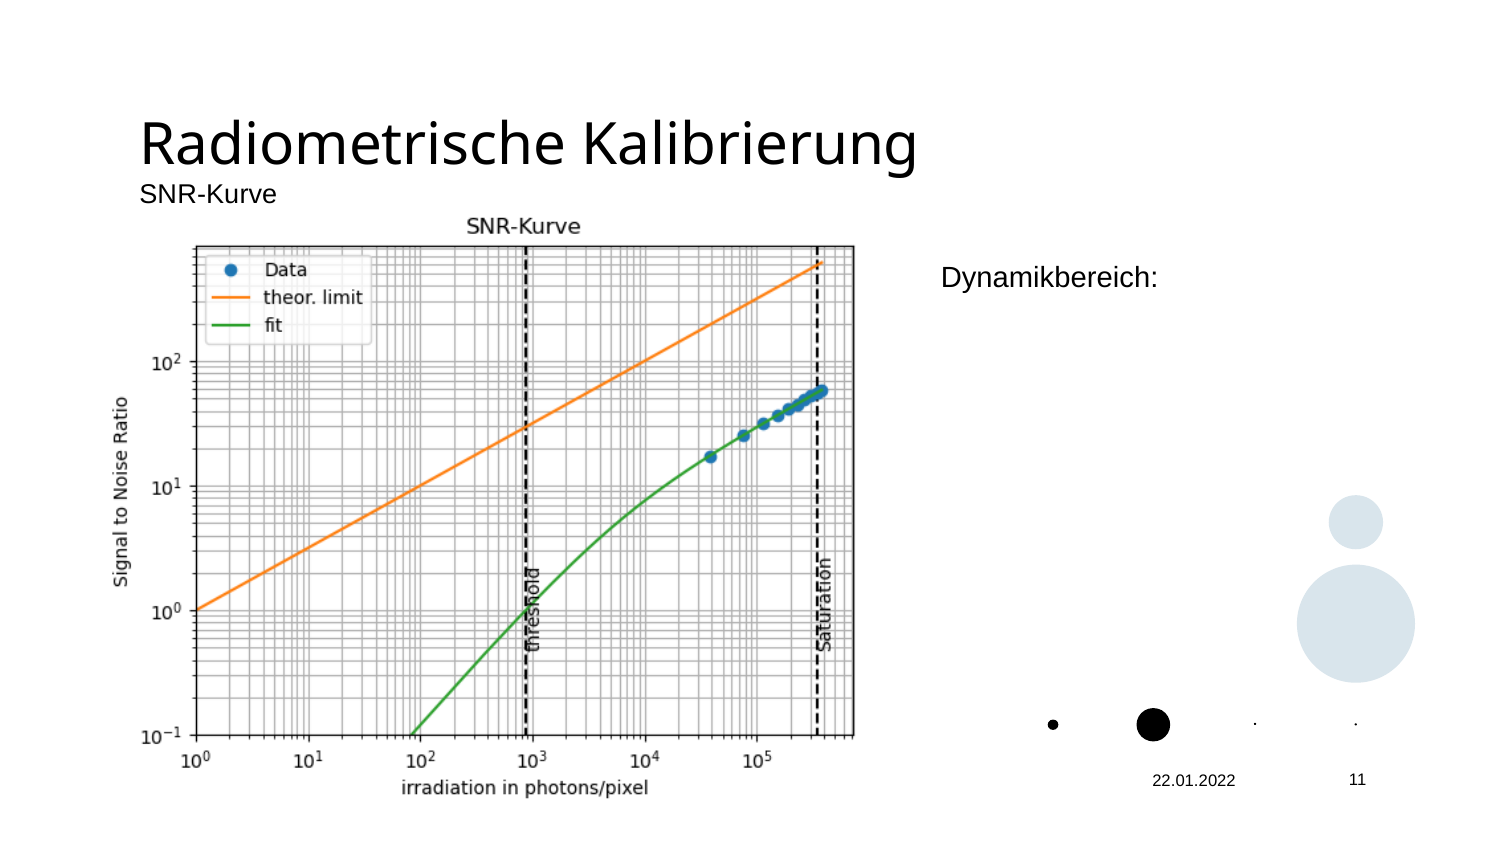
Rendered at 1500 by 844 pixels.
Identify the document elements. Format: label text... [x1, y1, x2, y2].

list Radiometrische Kalibrierung [124, 98, 1356, 170]
picture [110, 216, 938, 806]
text_box SNR-Kurve [124, 169, 1050, 217]
